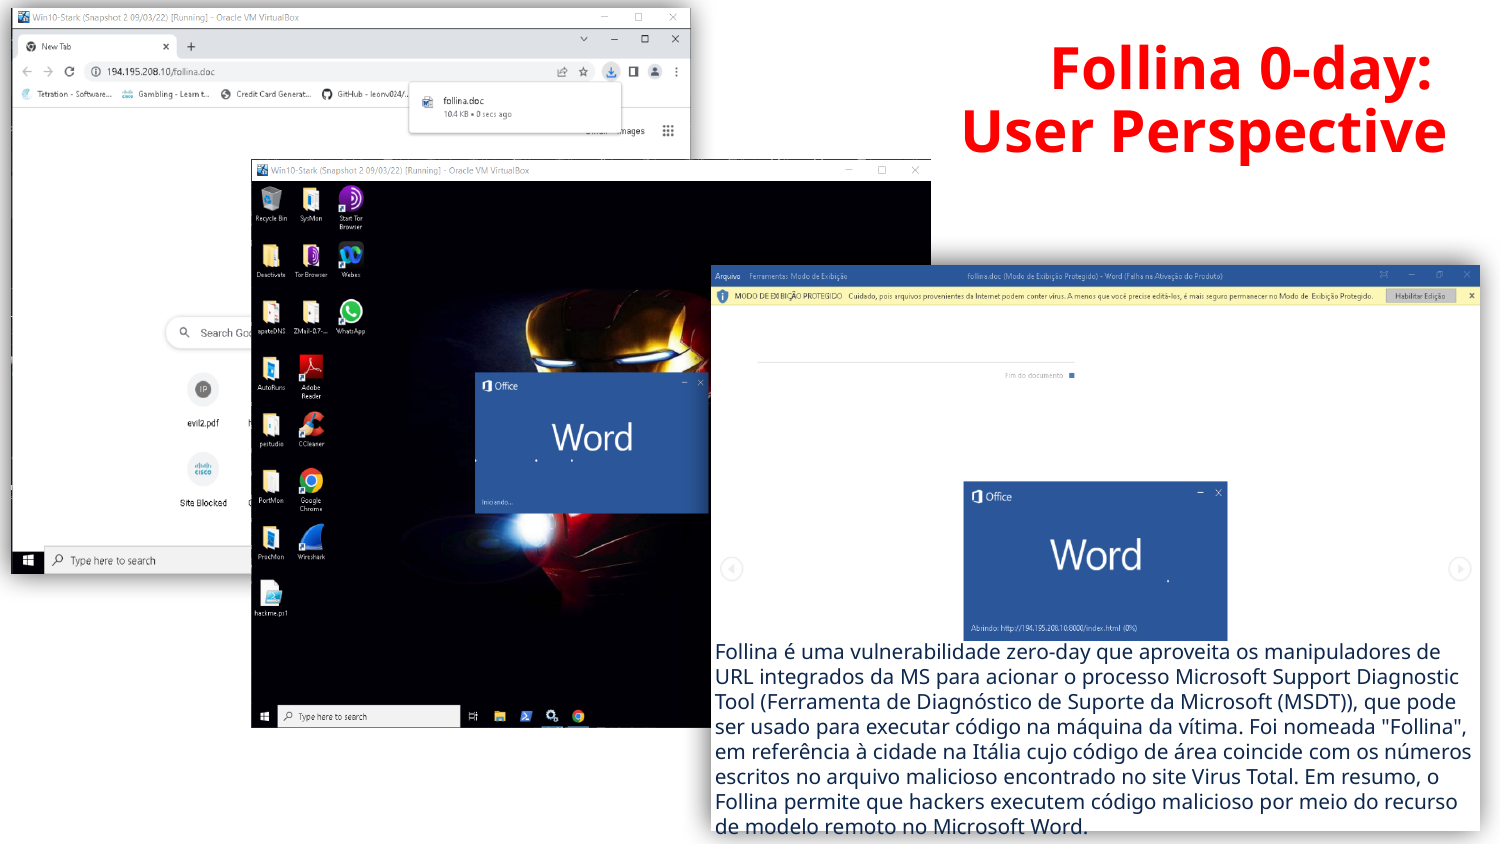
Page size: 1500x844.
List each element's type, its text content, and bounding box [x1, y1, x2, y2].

picture [11, 8, 1480, 831]
text_box Follina é uma vulnerabilidade zero-day que aproveita os manipuladores de URL integrados da MS para acionar o processo Microsoft Support Diagnostic Tool (Ferramenta de Diagnóstico de Suporte da Microsoft (MSDT)), que pode ser usado para executar código na máquina da vítima. Foi nomeada "Follina", em referência à cidade na Itália cujo código de área coincide com os números escritos no arquivo malicioso encontrado no site Virus Total. Em resumo, o Follina permite que hackers executem código malicioso por meio do recurso de modelo remoto no Microsoft Word. [700, 631, 1491, 844]
text_box Follina 0-day: User Perspective [695, 31, 1464, 136]
